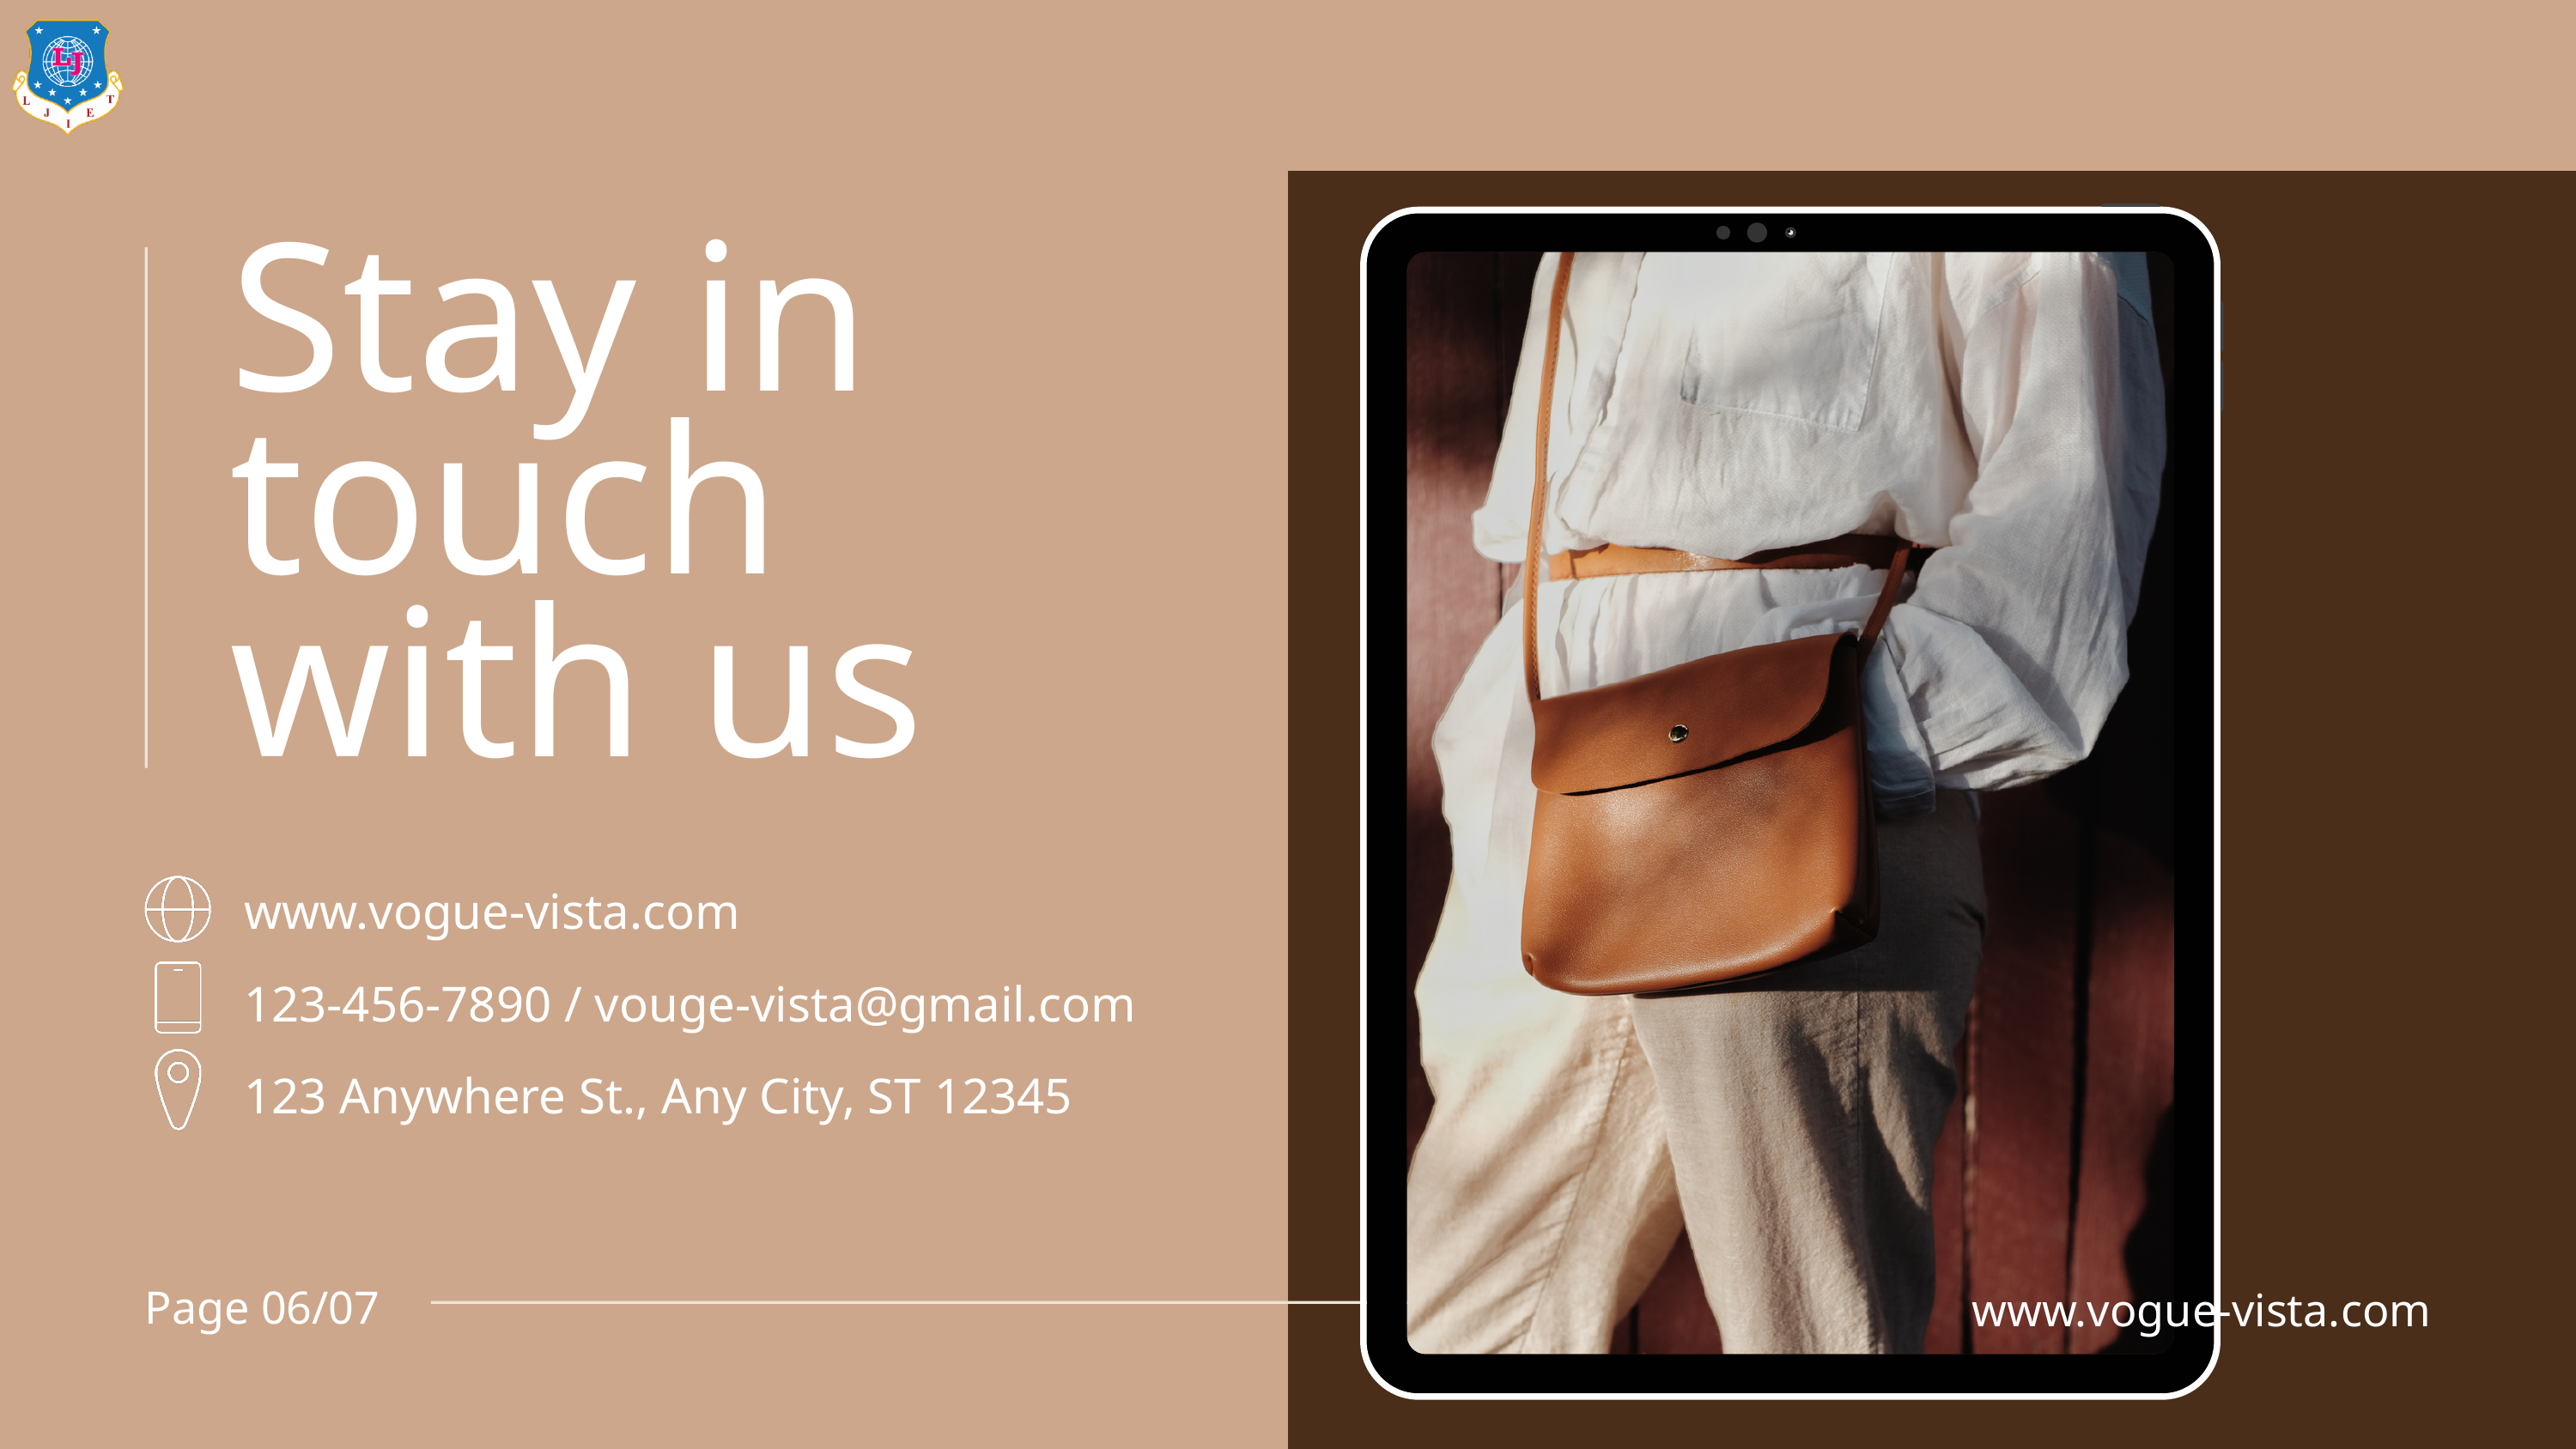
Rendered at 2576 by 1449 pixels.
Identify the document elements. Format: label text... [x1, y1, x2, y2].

text_box [155, 1049, 202, 1131]
picture [10, 18, 124, 136]
text_box 123-456-7890 / vouge-vista@gmail.com [244, 952, 1224, 1032]
text_box [155, 961, 202, 1034]
text_box [144, 876, 211, 943]
text_box 123 Anywhere St., Any City, ST 12345 [244, 1044, 1109, 1124]
text_box Page 06/07 [144, 1270, 456, 1334]
text_box www.vogue-vista.com [244, 859, 1066, 940]
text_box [1287, 170, 2576, 1449]
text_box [1359, 203, 2224, 1400]
text_box Stay in touch with us [229, 249, 1025, 798]
